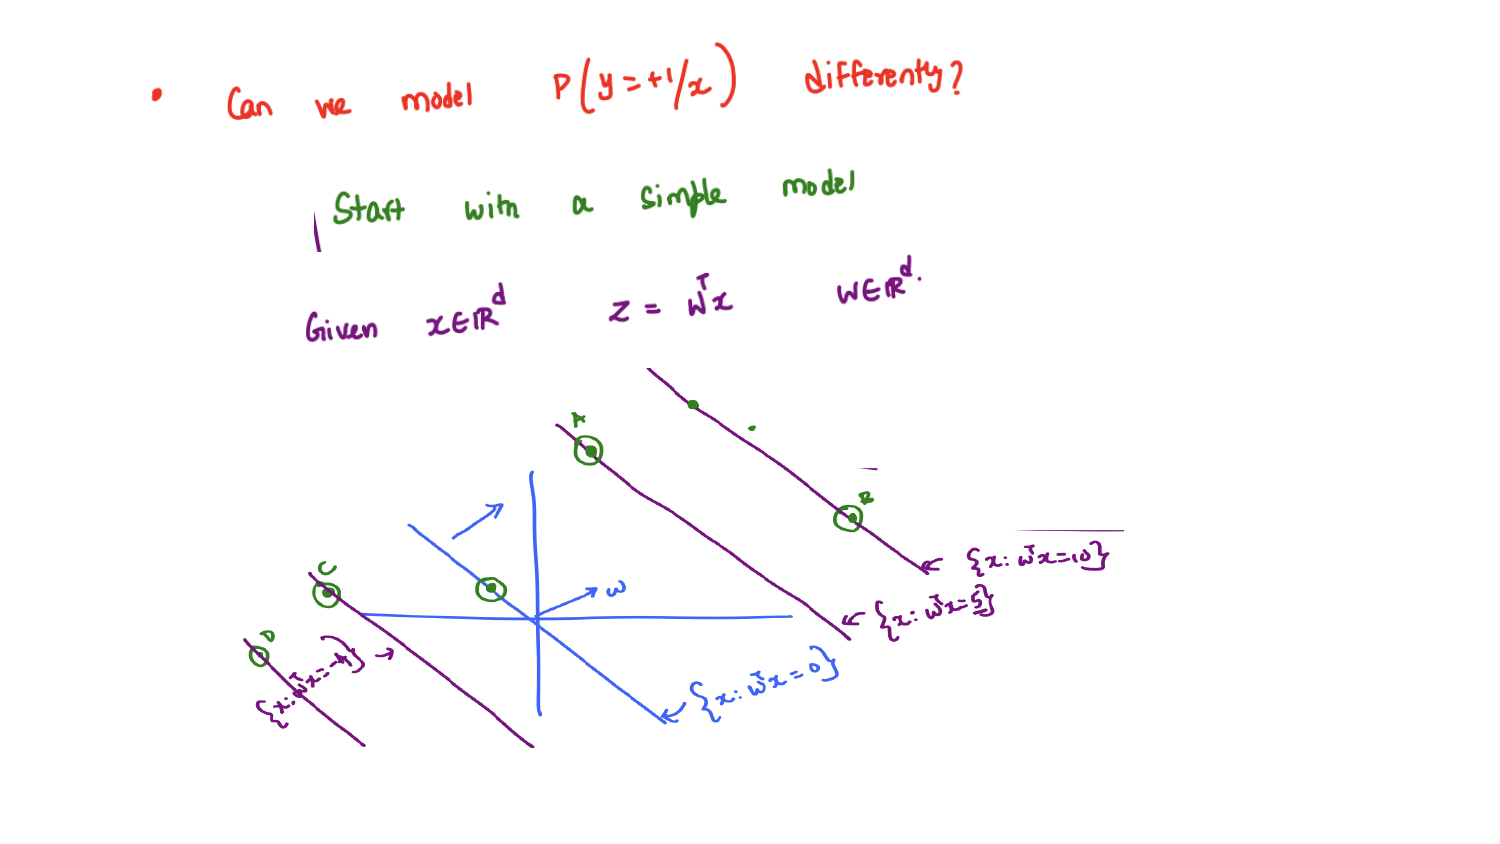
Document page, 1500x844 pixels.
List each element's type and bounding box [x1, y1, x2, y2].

picture [83, 26, 1007, 353]
text_box [225, 368, 1309, 828]
